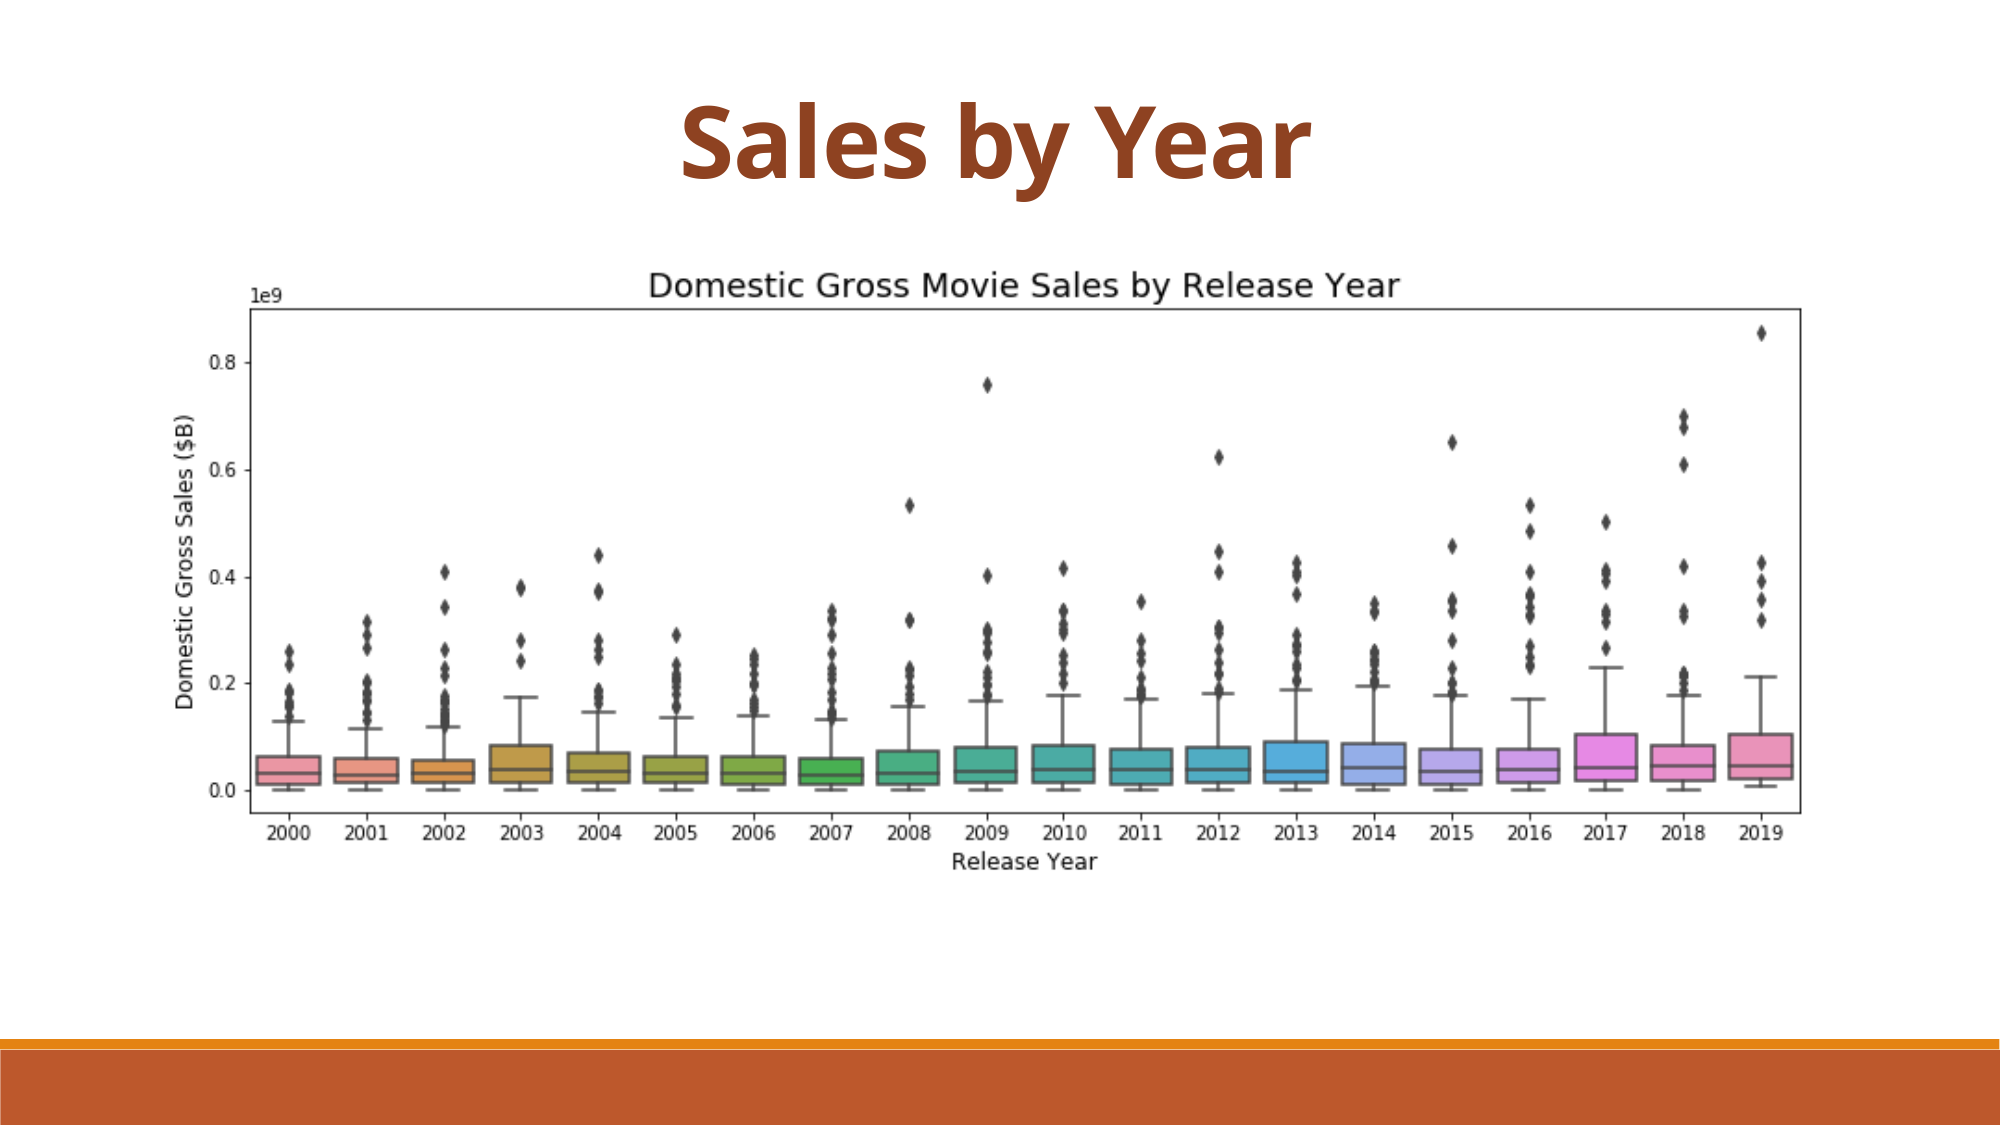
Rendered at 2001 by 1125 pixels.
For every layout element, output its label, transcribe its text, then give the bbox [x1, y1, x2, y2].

picture [0, 228, 2000, 897]
title Sales by Year [134, 53, 1860, 207]
